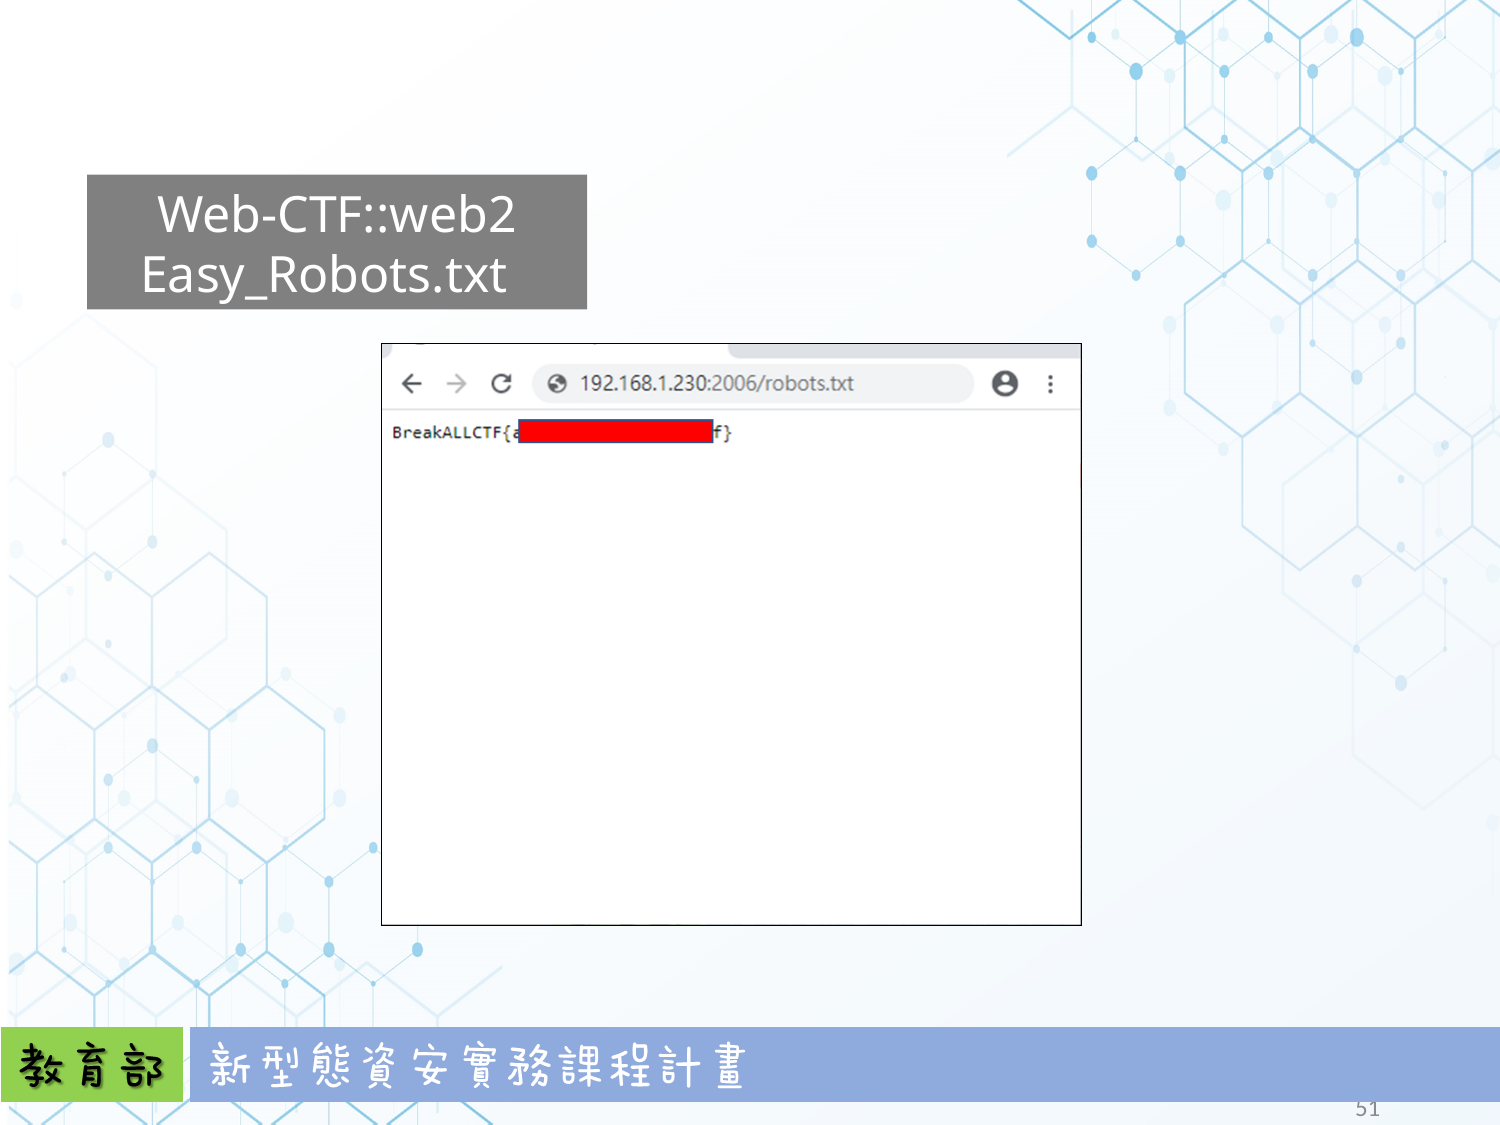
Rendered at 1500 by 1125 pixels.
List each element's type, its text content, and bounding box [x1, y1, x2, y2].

picture [0, 0, 1500, 1125]
text_box Web-CTF::web2 Easy_Robots.txt [87, 174, 588, 310]
